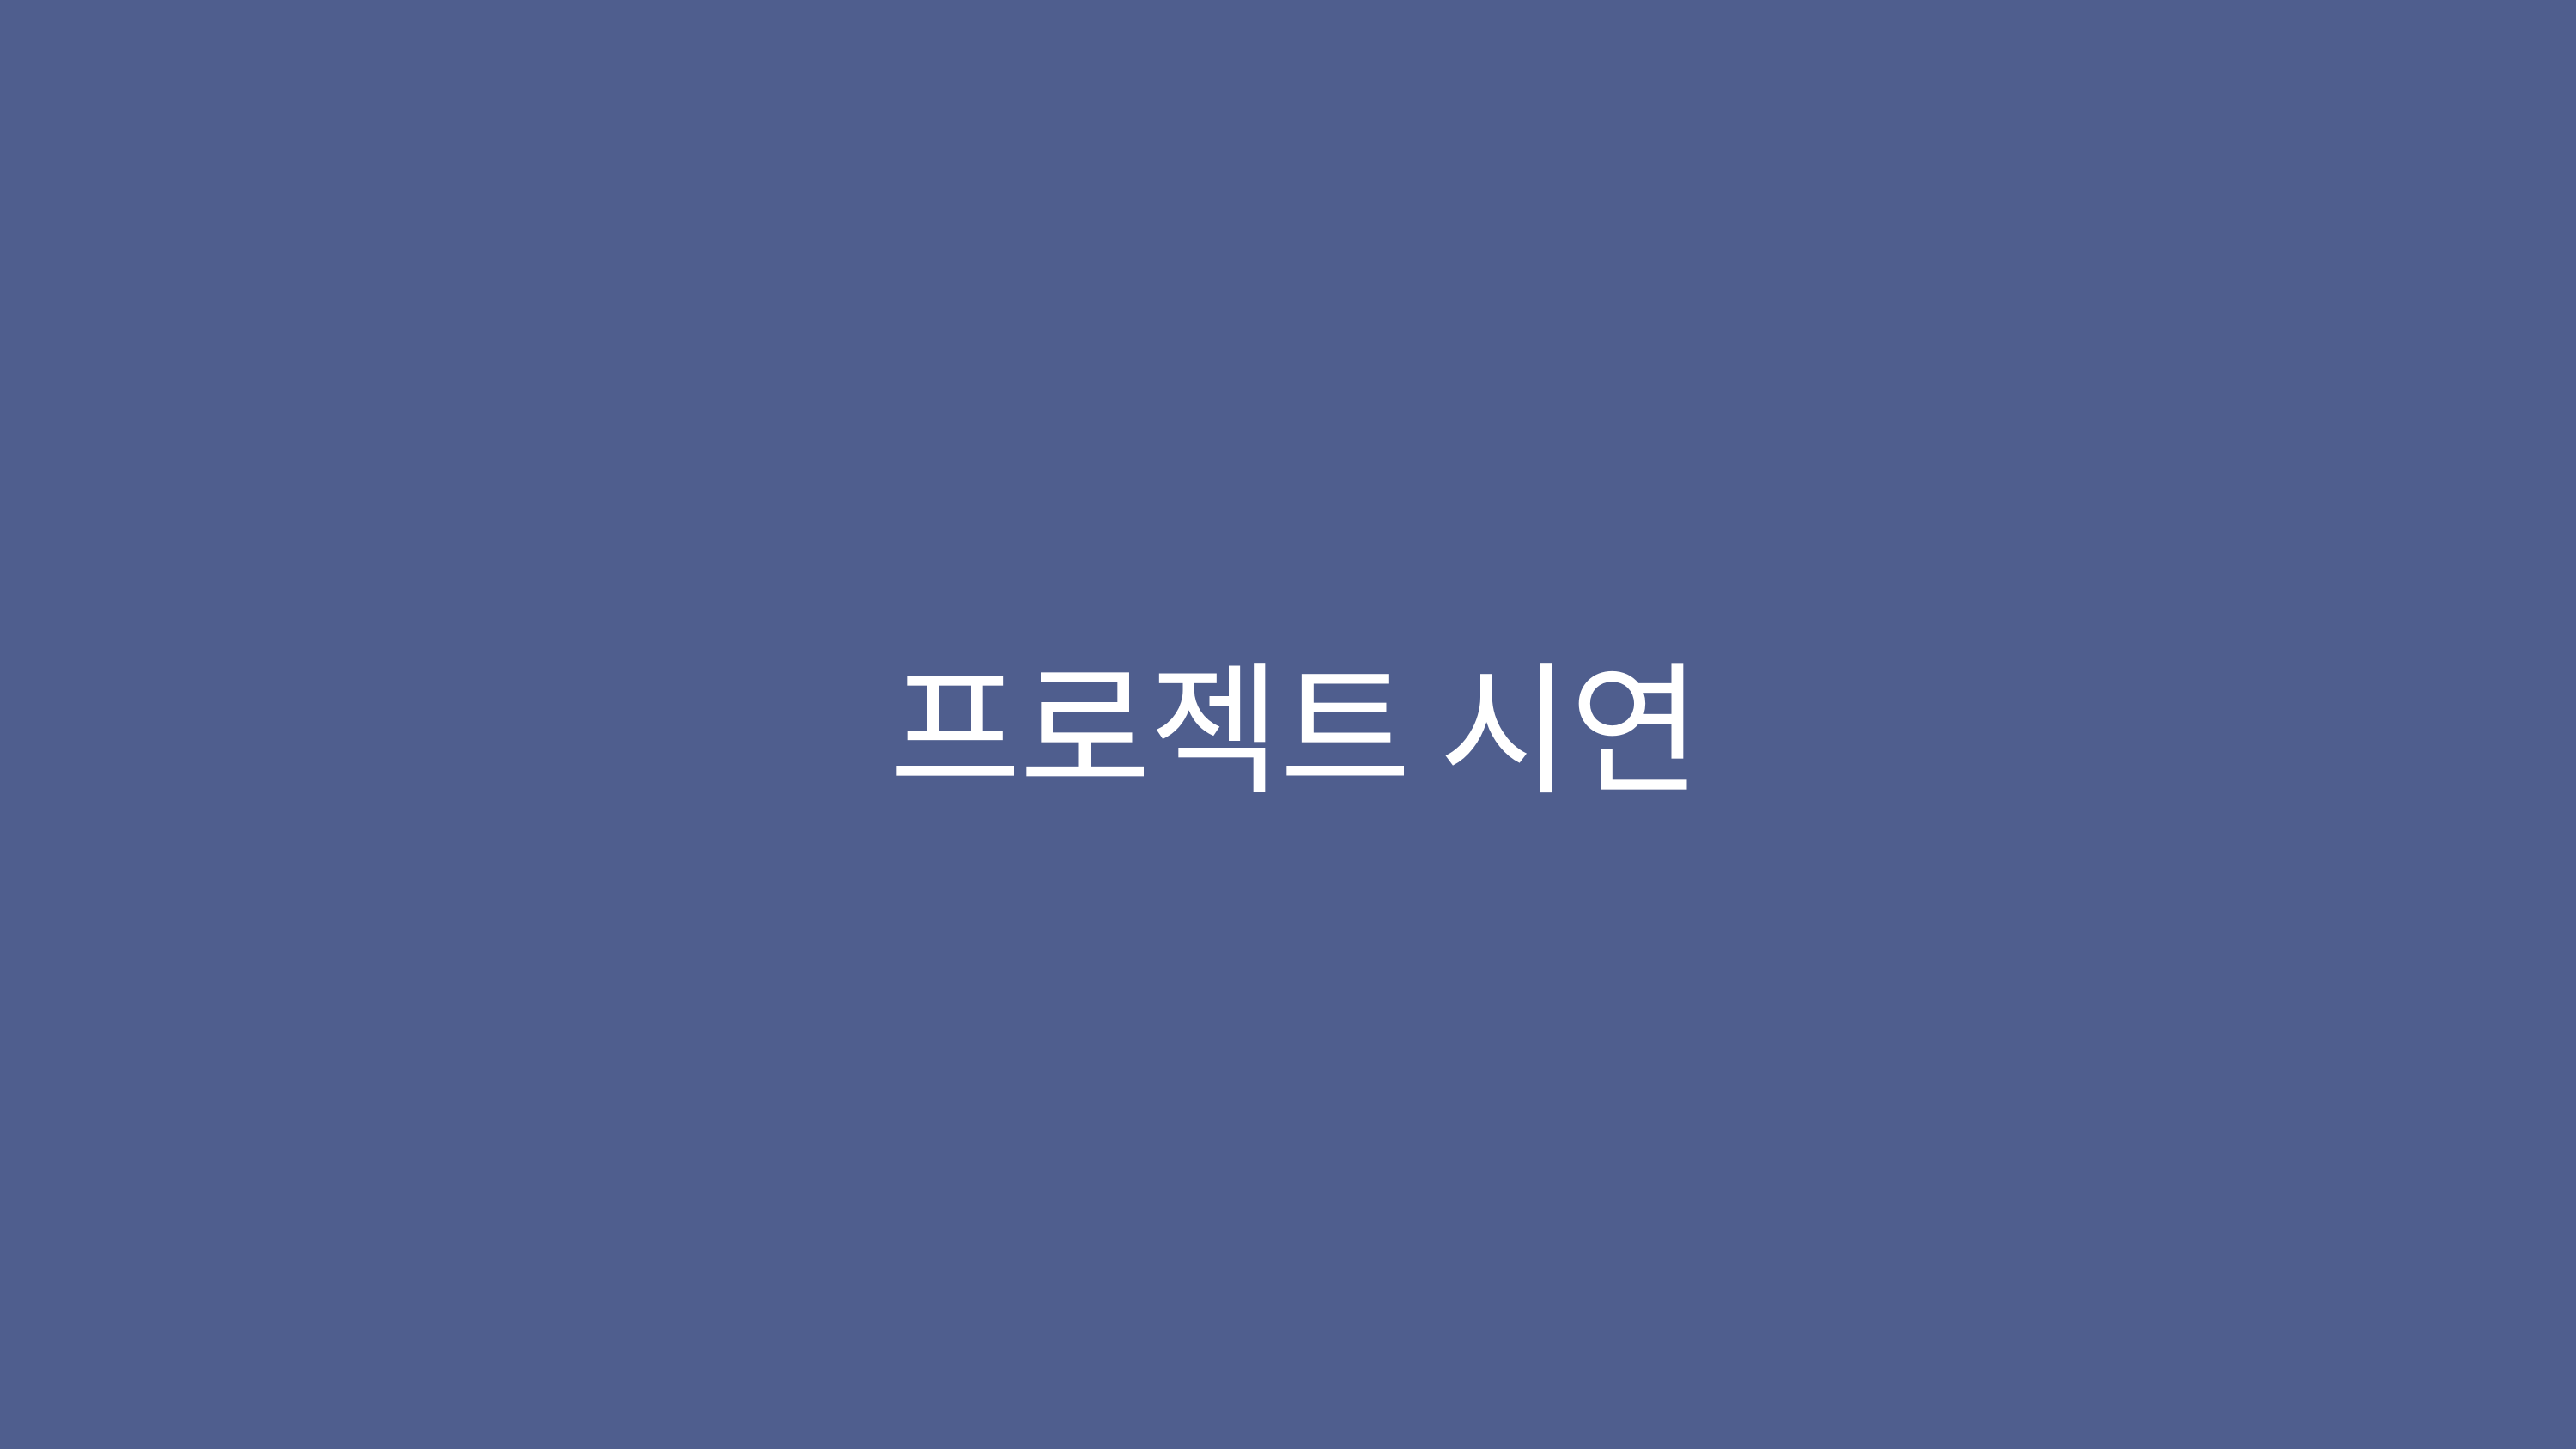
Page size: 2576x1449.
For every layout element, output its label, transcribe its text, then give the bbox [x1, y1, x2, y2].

text_box 프로젝트 시연 [222, 632, 2369, 816]
